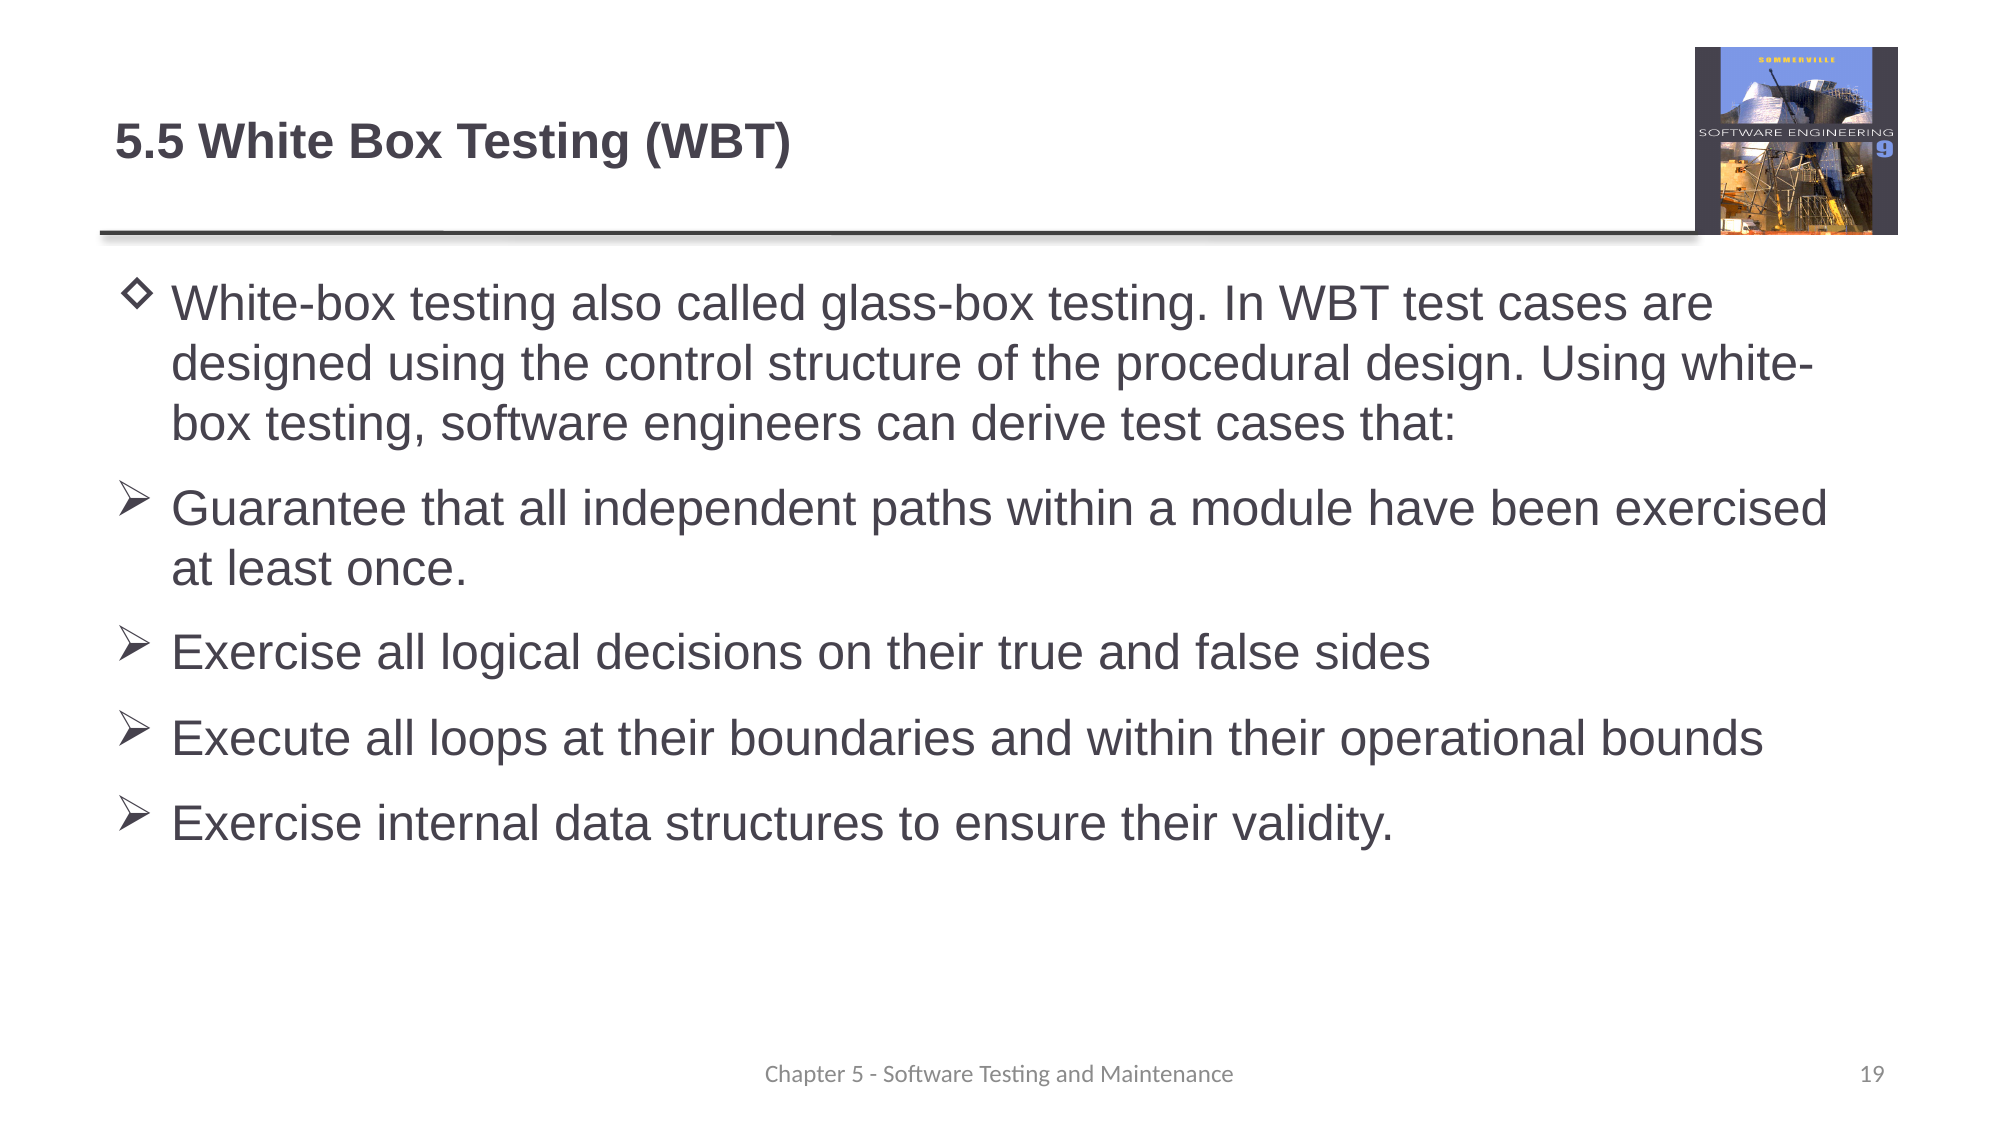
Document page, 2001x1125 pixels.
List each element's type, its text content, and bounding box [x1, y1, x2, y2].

picture [1696, 47, 1898, 235]
slide_number 19 [1433, 1042, 1900, 1103]
list White-box testing also called glass-box testing. In WBT test cases are designed using the control structure of the procedural design. Using white-box testing, software engineers can derive test cases that: Guarantee that all independent paths within a module have been exercised at least once. Exercise all logical decisions on their true and false sides Execute all loops at their boundaries and within their operational bounds Exercise internal data structures to ensure their validity. [99, 262, 1900, 1005]
title 5.5 White Box Testing (WBT) [99, 44, 1696, 233]
footer Chapter 5 - Software Testing and Maintenance [683, 1042, 1317, 1103]
